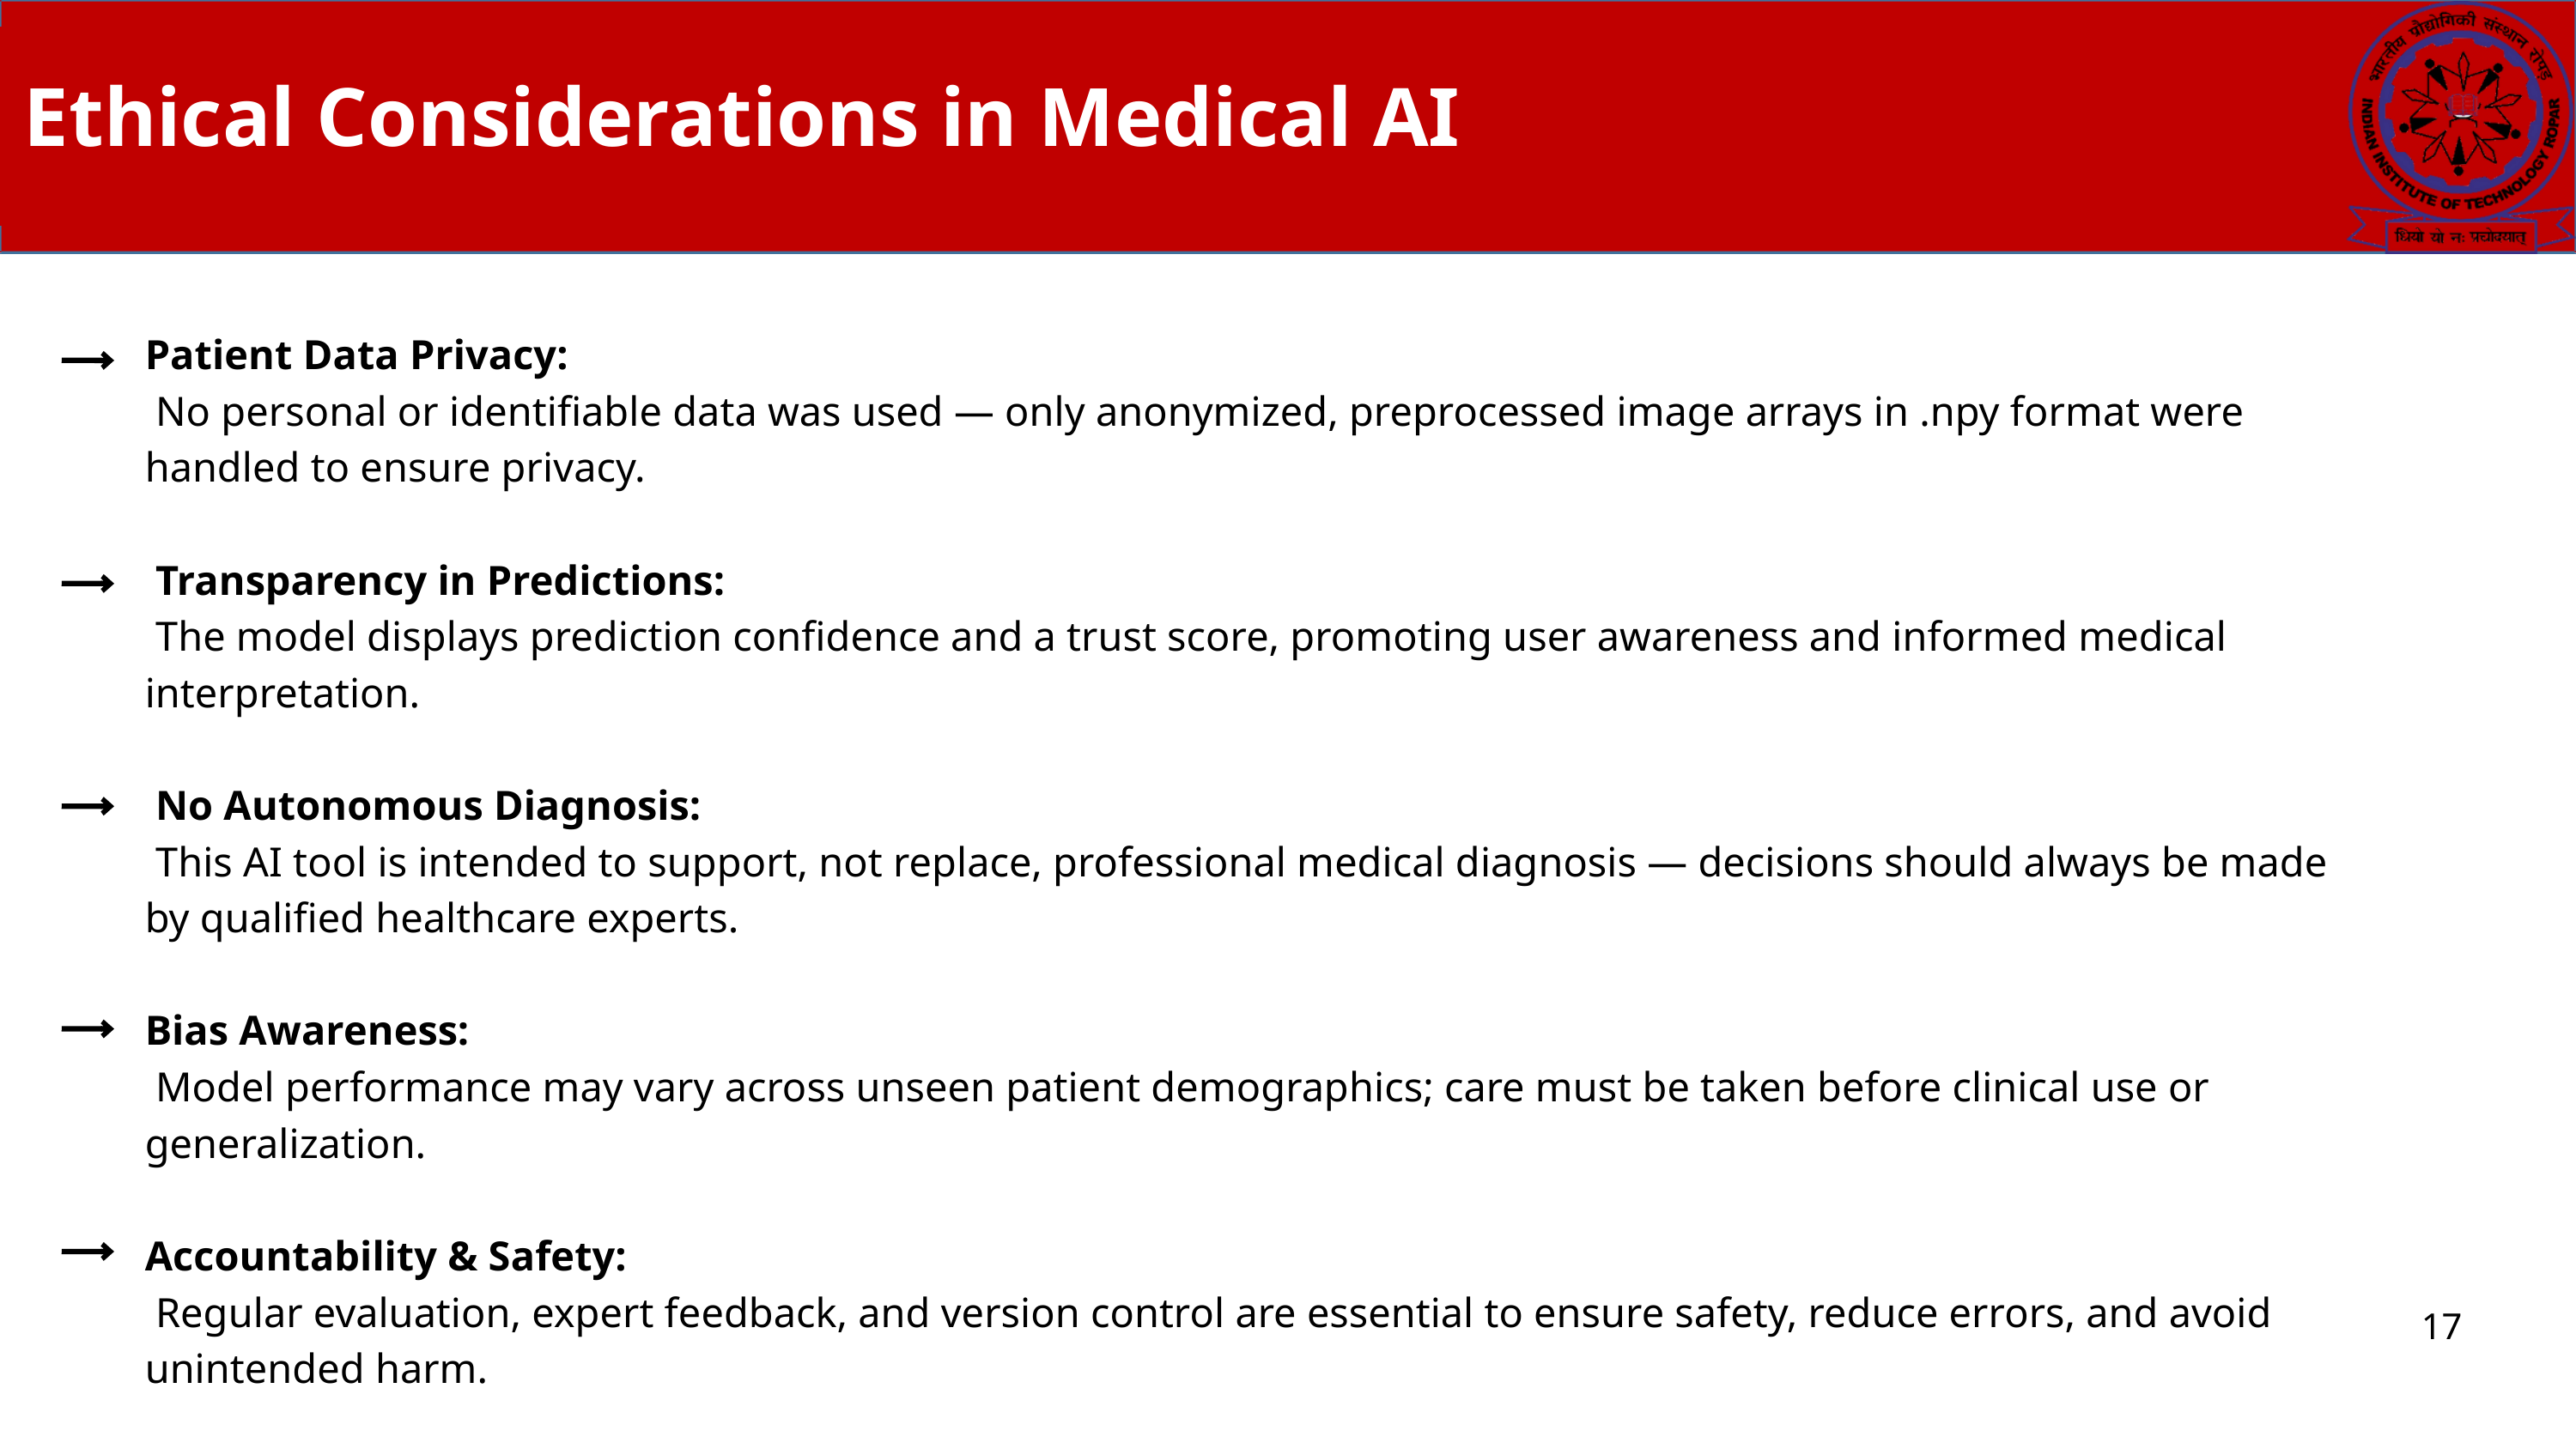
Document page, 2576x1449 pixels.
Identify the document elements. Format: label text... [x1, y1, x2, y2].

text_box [0, 0, 2576, 255]
text_box [61, 354, 114, 367]
text_box Patient Data Privacy: No personal or identifiable data was used — only anonymized, preprocessed image arrays in .npy format were handled to ensure privacy. Transparency in Predictions: The model displays prediction confidence and a trust score, promoting user awareness and informed medical interpretation. No Autonomous Diagnosis: This AI tool is intended to support, not replace, professional medical diagnosis — decisions should always be made by qualified healthcare experts. Bias Awareness: Model performance may vary across unseen patient demographics; care must be taken before clinical use or generalization. Accountability & Safety: Regular evaluation, expert feedback, and version control are essential to ensure safety, reduce errors, and avoid unintended harm. [144, 321, 2337, 1391]
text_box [0, 26, 1486, 227]
text_box [61, 1022, 114, 1035]
text_box [61, 1245, 114, 1258]
text_box 17 [2421, 1296, 2463, 1348]
